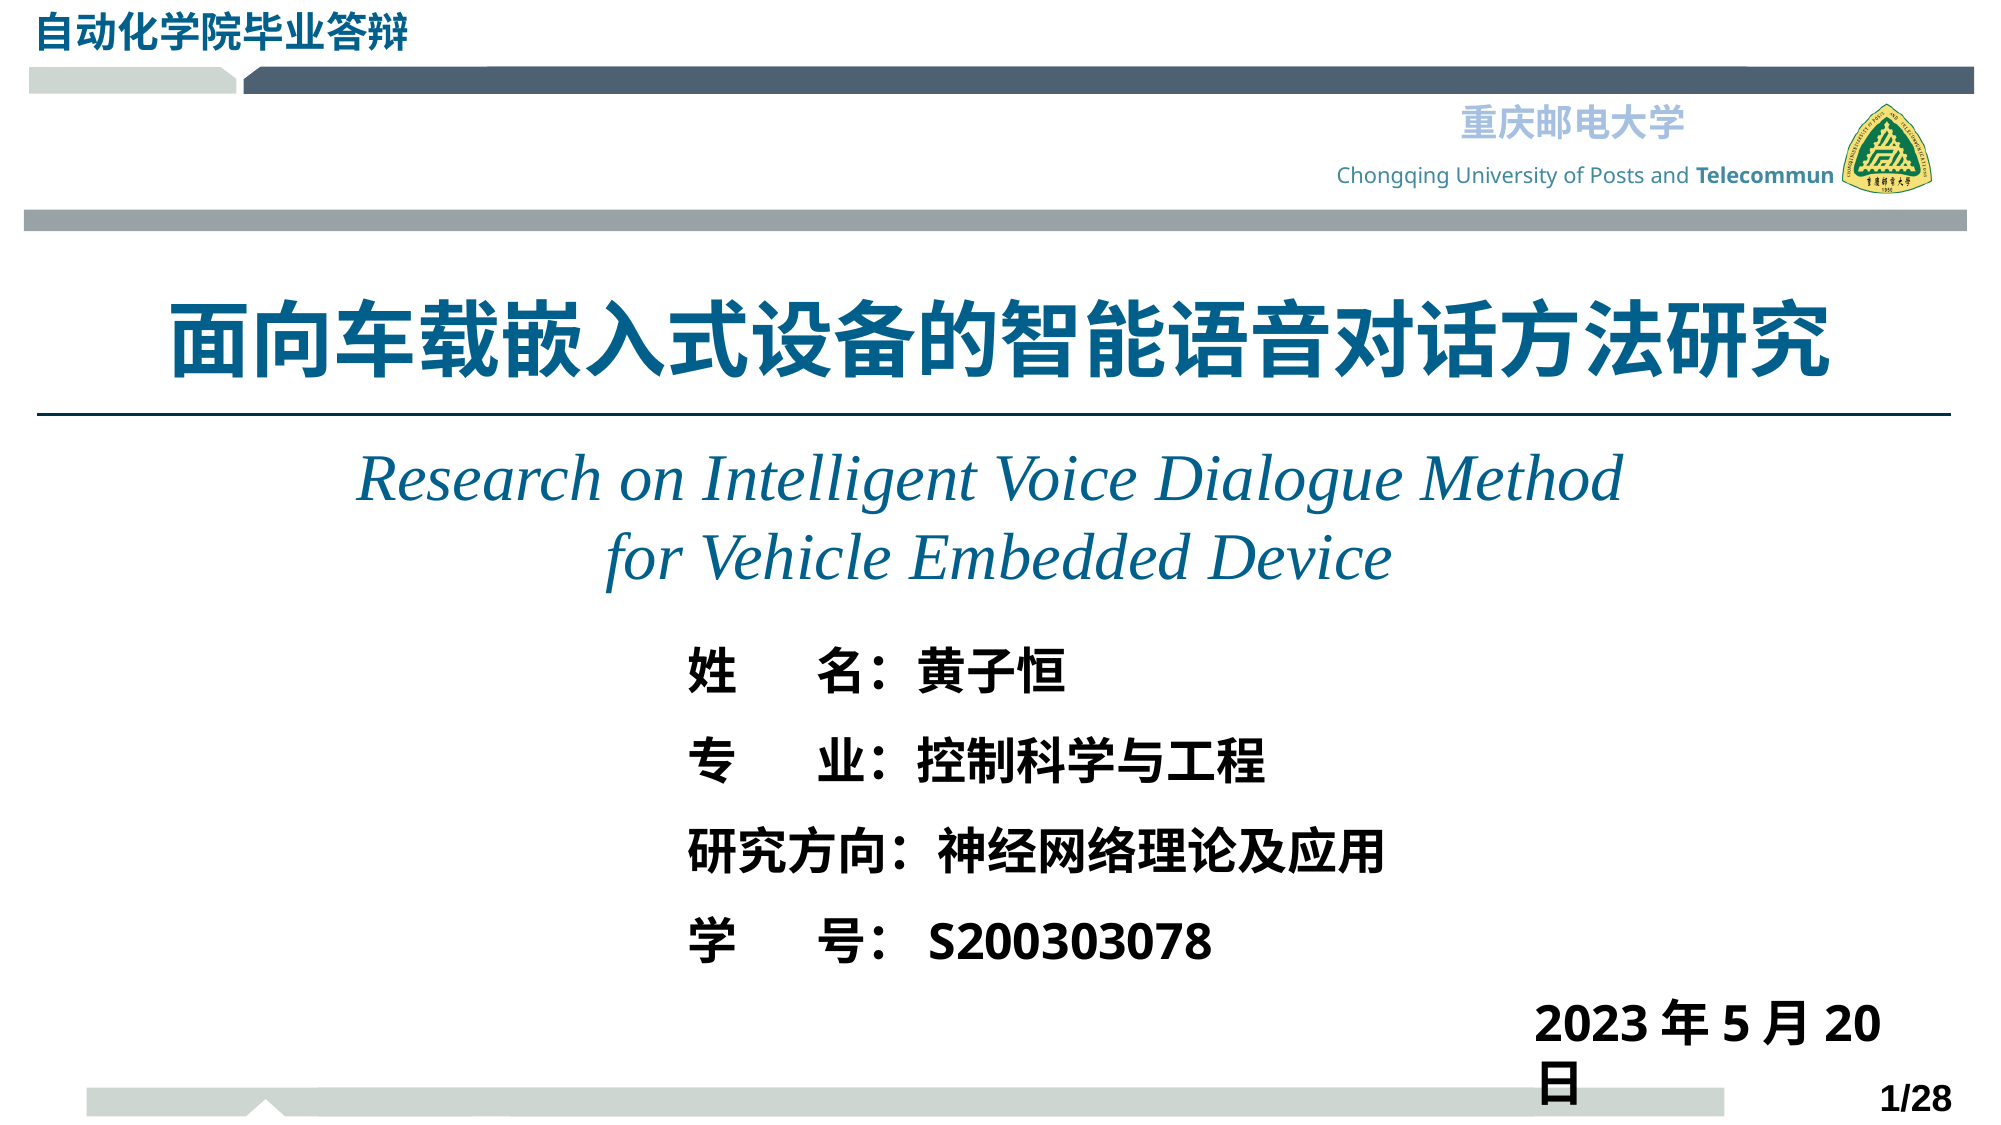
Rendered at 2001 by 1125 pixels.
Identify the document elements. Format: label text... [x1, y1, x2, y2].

text_box 2023年5月20日 [1519, 984, 1940, 1119]
text_box Research on Intelligent Voice Dialogue Method for Vehicle Embedded Device [233, 426, 1767, 601]
picture [1836, 103, 1937, 194]
text_box 姓 名：黄子恒 专 业：控制科学与工程 研究方向：神经网络理论及应用 学 号：S200303078 [673, 602, 1879, 977]
text_box 面向车载嵌入式设备的智能语音对话方法研究 [137, 259, 1863, 395]
